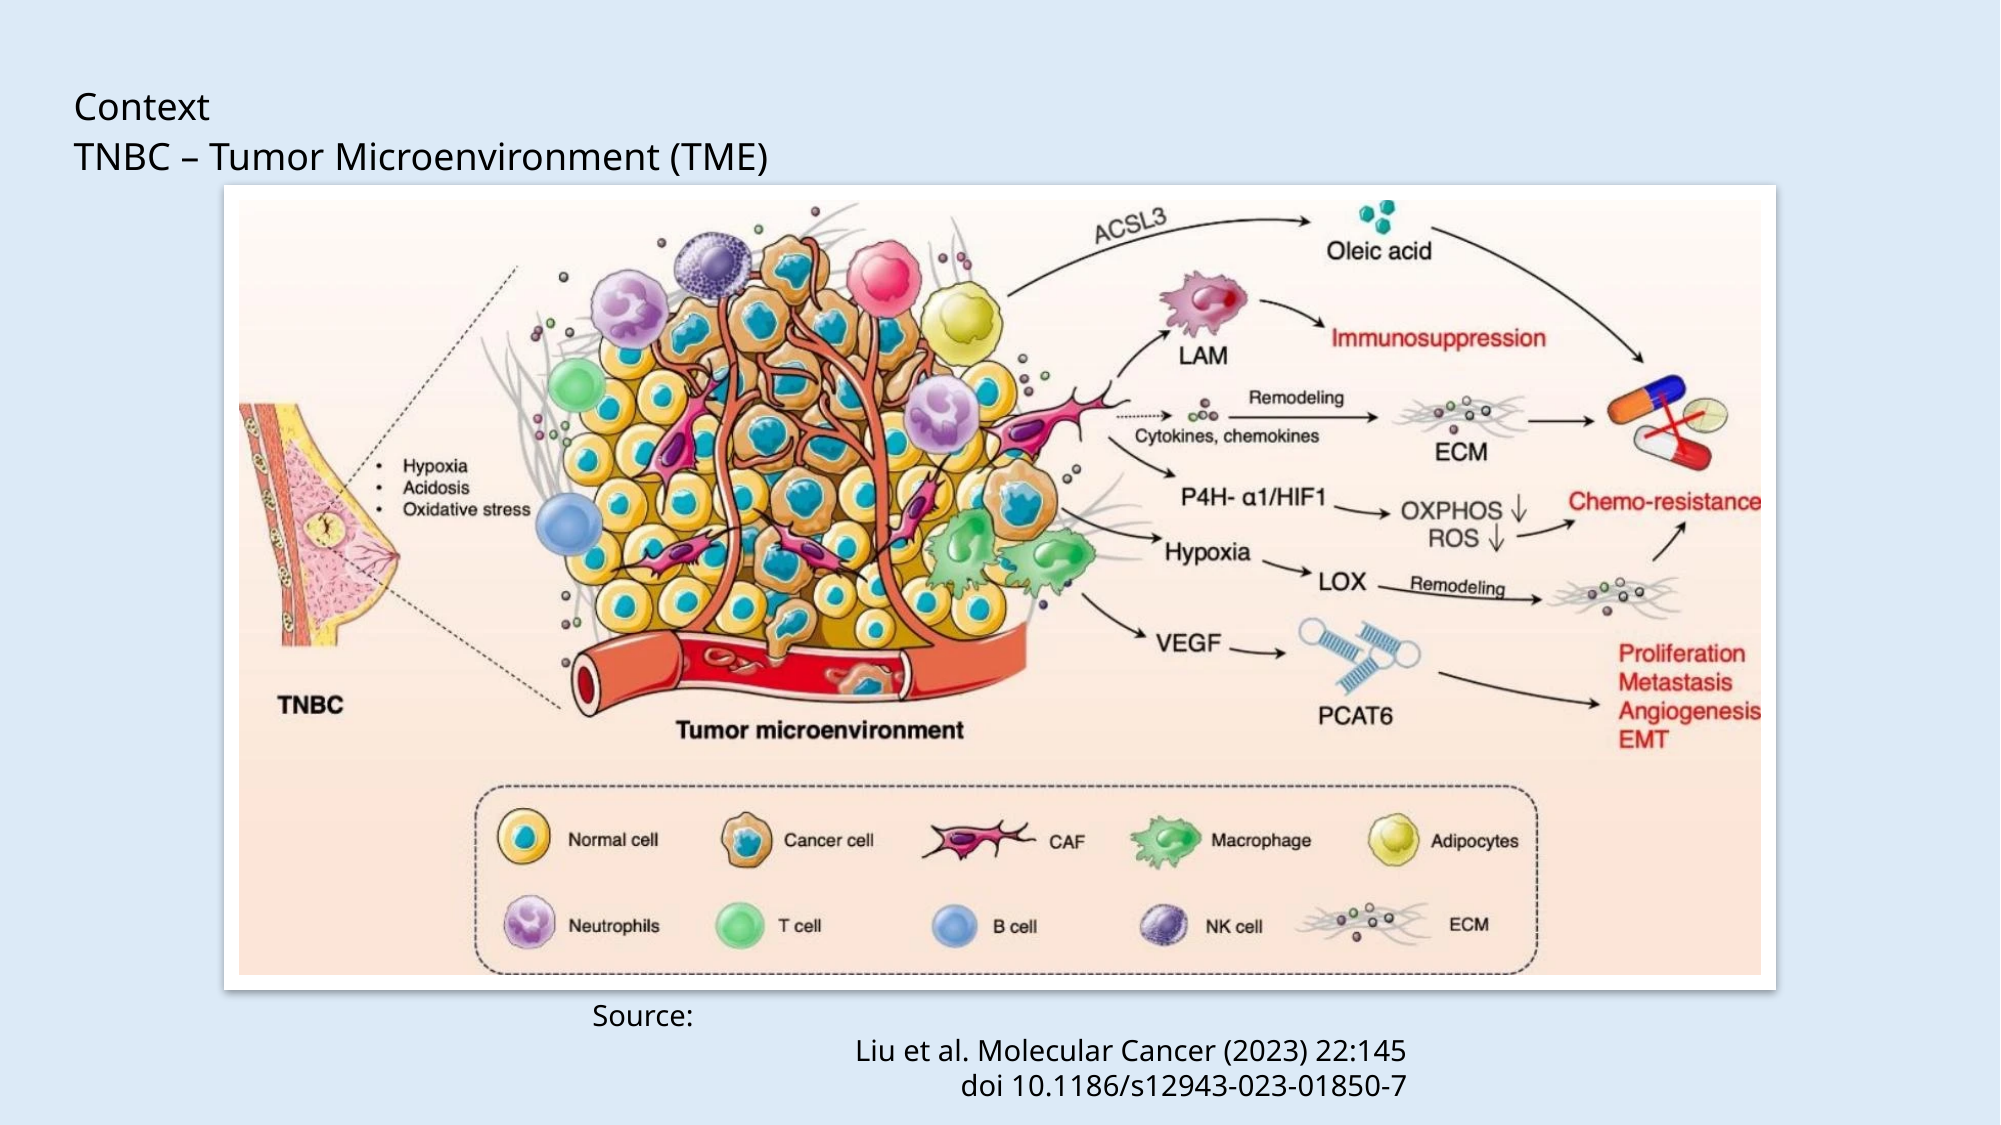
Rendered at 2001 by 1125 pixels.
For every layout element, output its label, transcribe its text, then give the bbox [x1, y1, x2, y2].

text_box TNBC – Tumor Microenvironment (TME) [58, 125, 888, 186]
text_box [238, 199, 1762, 1112]
text_box Context [58, 75, 888, 125]
